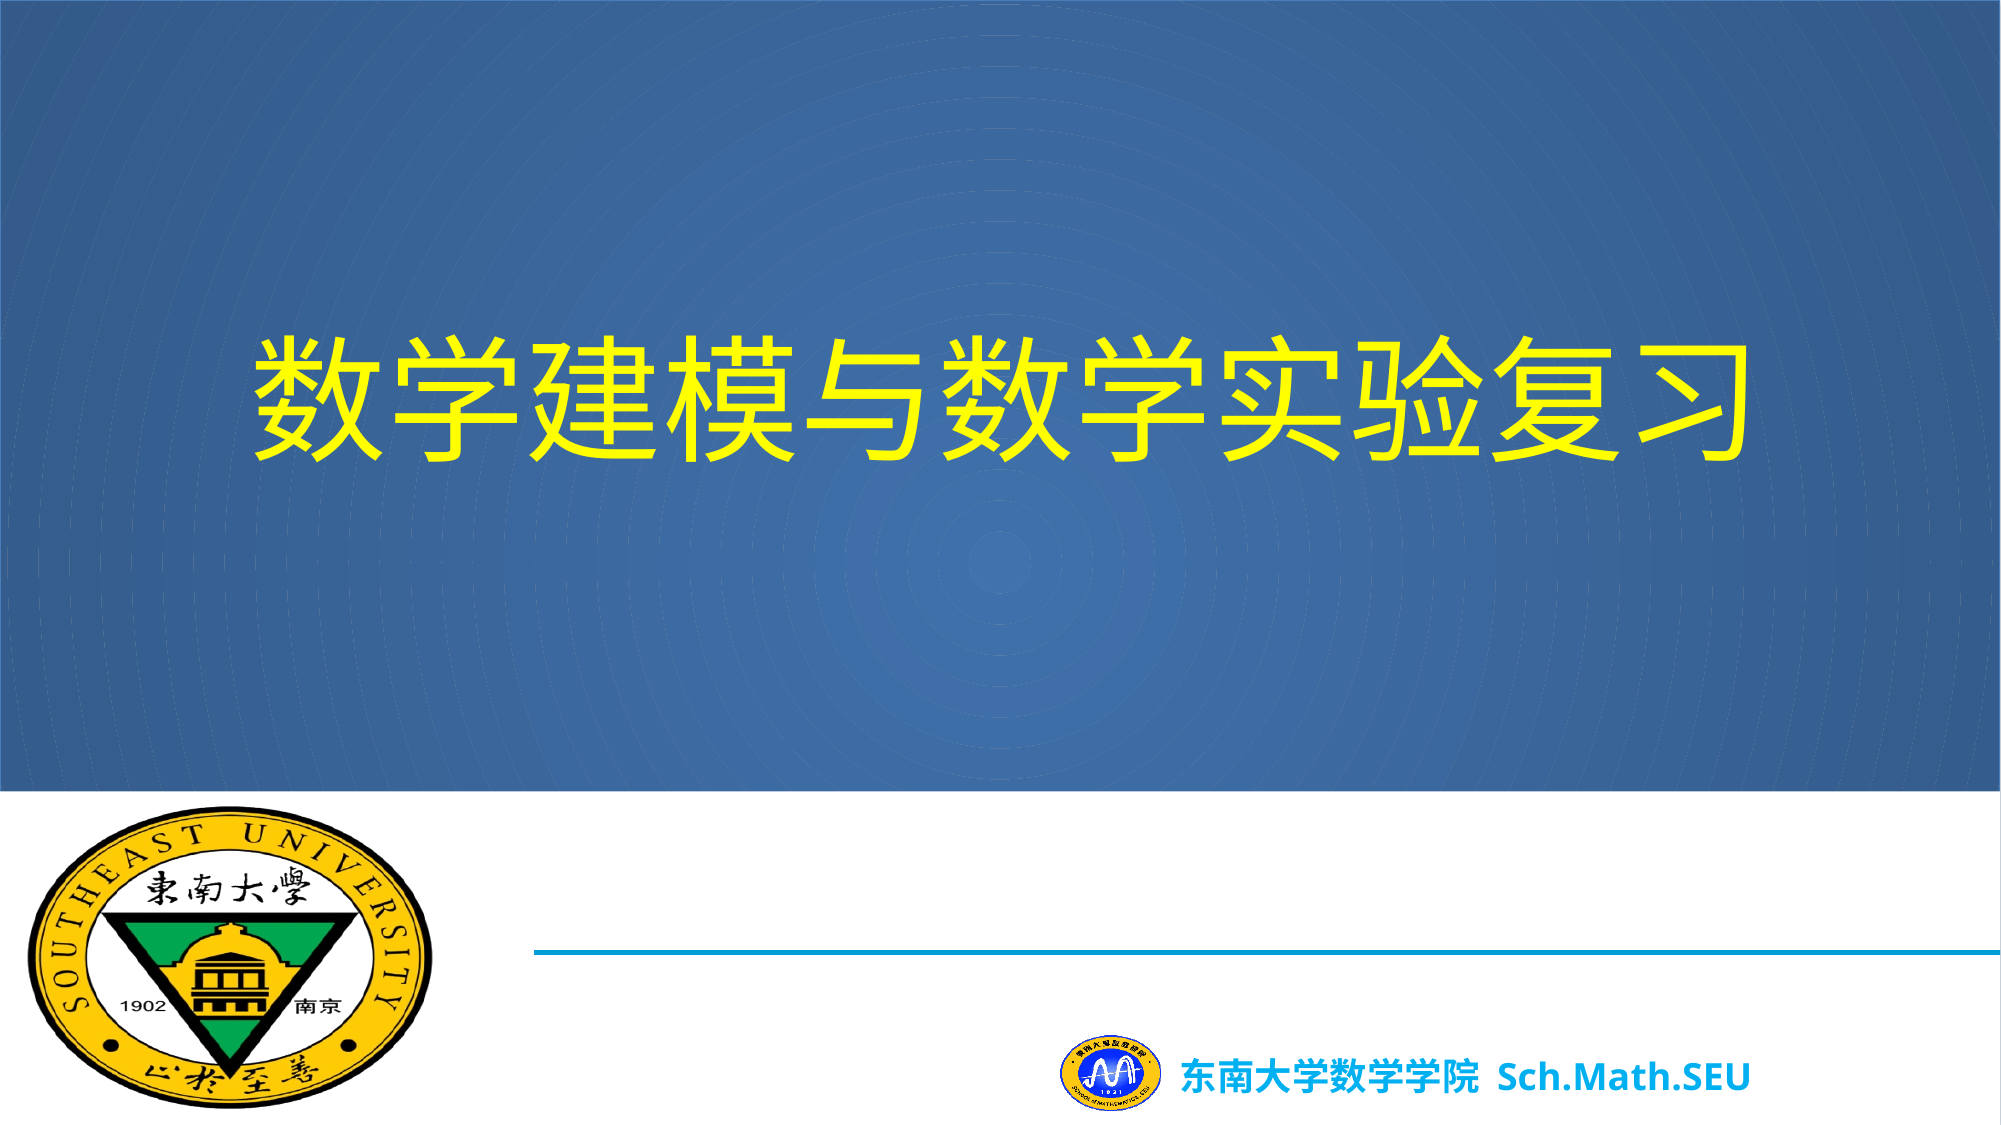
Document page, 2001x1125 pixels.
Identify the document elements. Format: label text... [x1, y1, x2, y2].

text_box 数学建模与数学实验复习 [235, 306, 1792, 487]
picture [1060, 1035, 1161, 1111]
picture [25, 803, 435, 1111]
